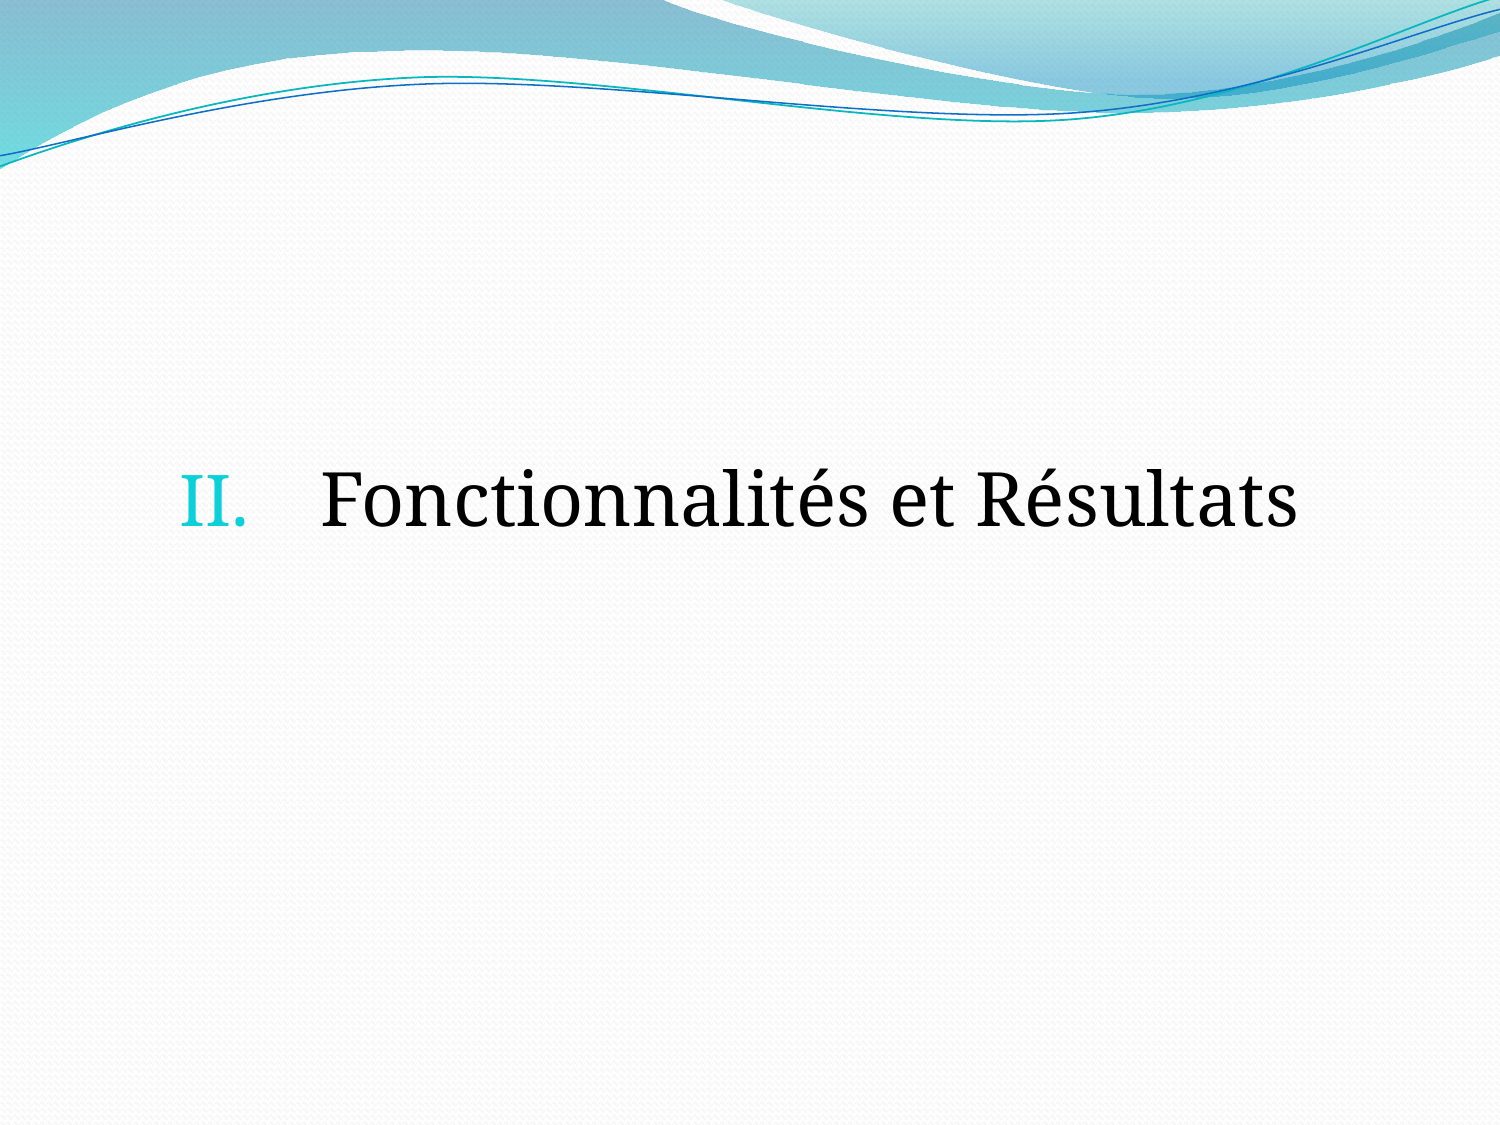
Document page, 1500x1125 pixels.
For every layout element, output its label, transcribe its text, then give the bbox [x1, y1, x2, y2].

list Fonctionnalités et Résultats [64, 444, 1415, 619]
